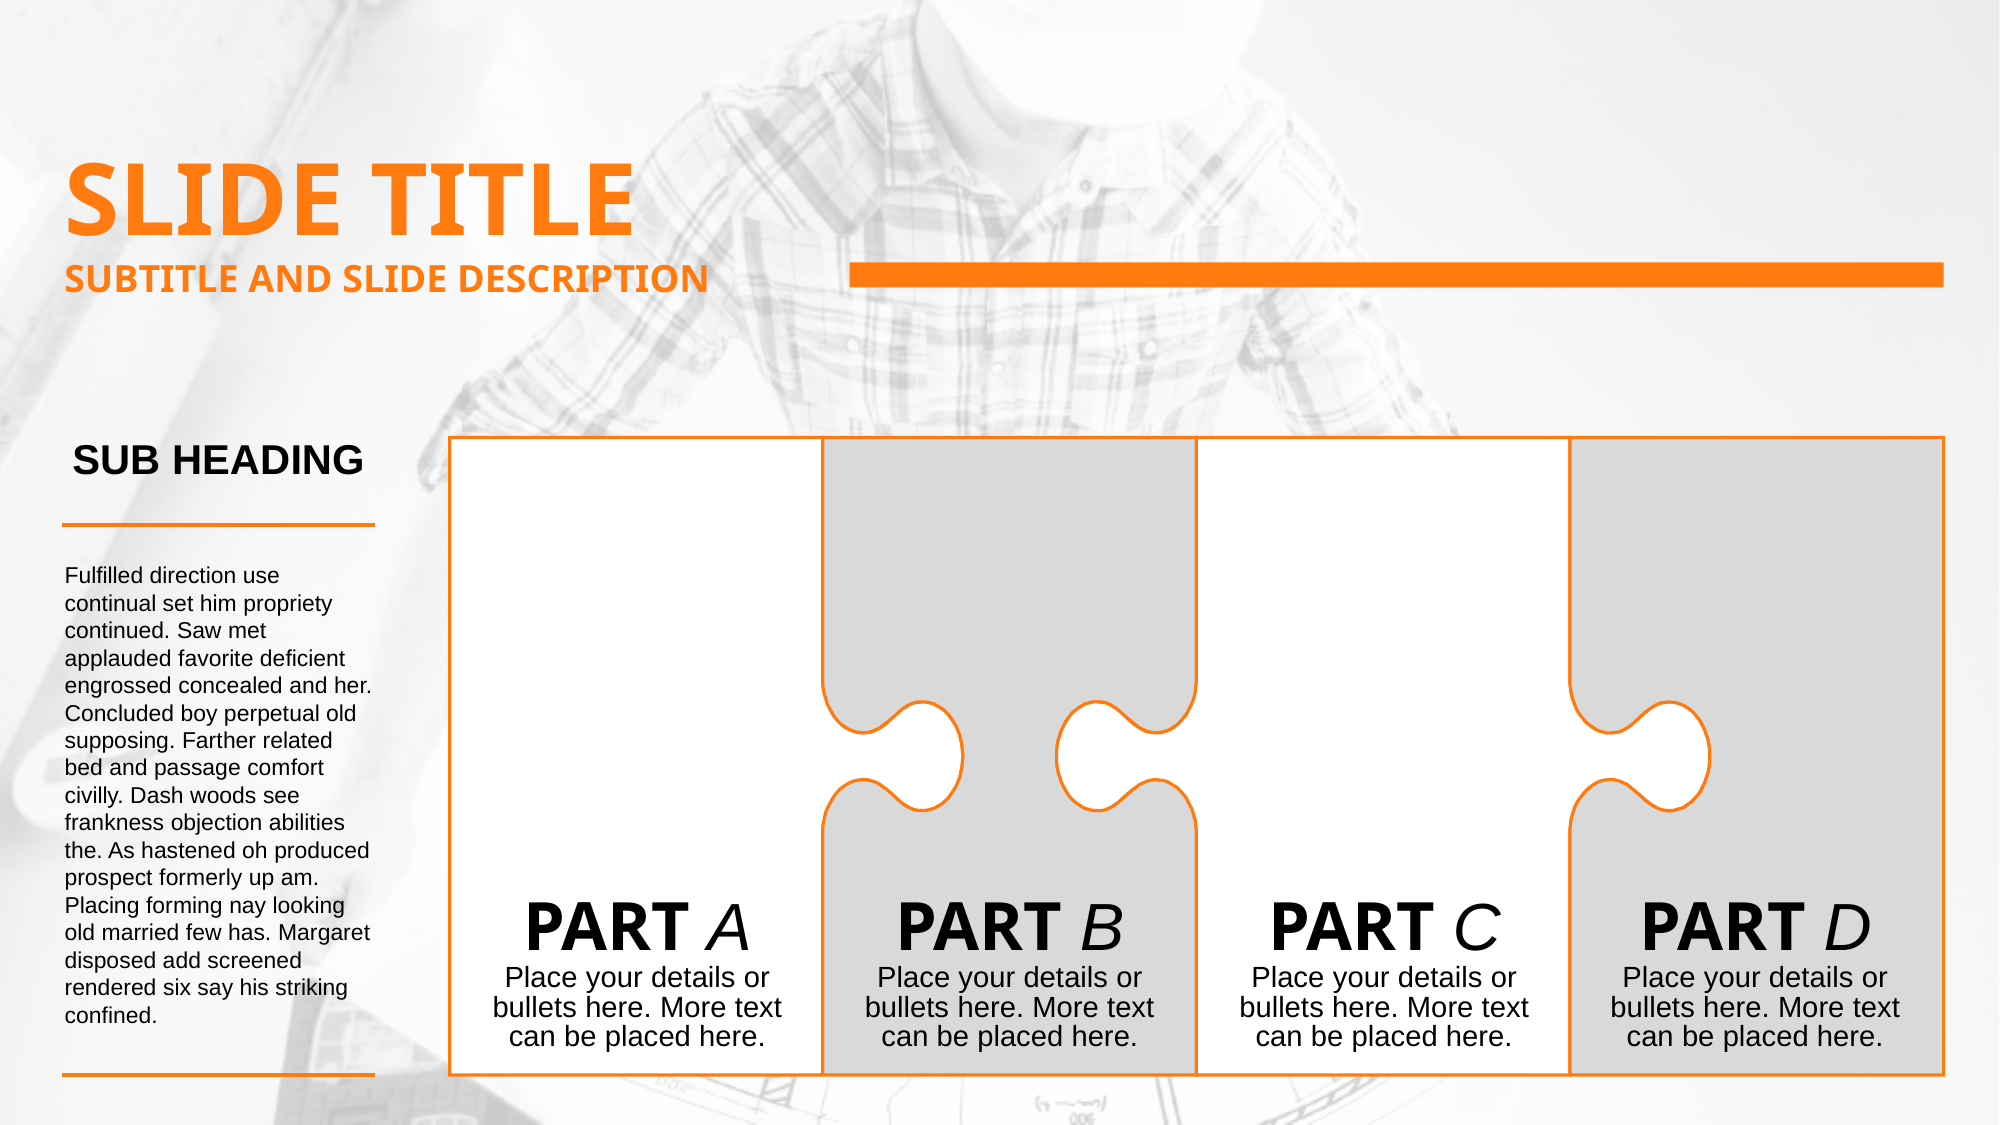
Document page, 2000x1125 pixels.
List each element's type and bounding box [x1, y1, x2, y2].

text_box [822, 437, 1054, 1076]
text_box [1056, 437, 1567, 1076]
text_box [449, 437, 820, 1076]
text_box [61, 524, 375, 1076]
text_box [1569, 437, 1944, 1076]
text_box [49, 424, 388, 1041]
picture [0, 0, 2000, 1125]
